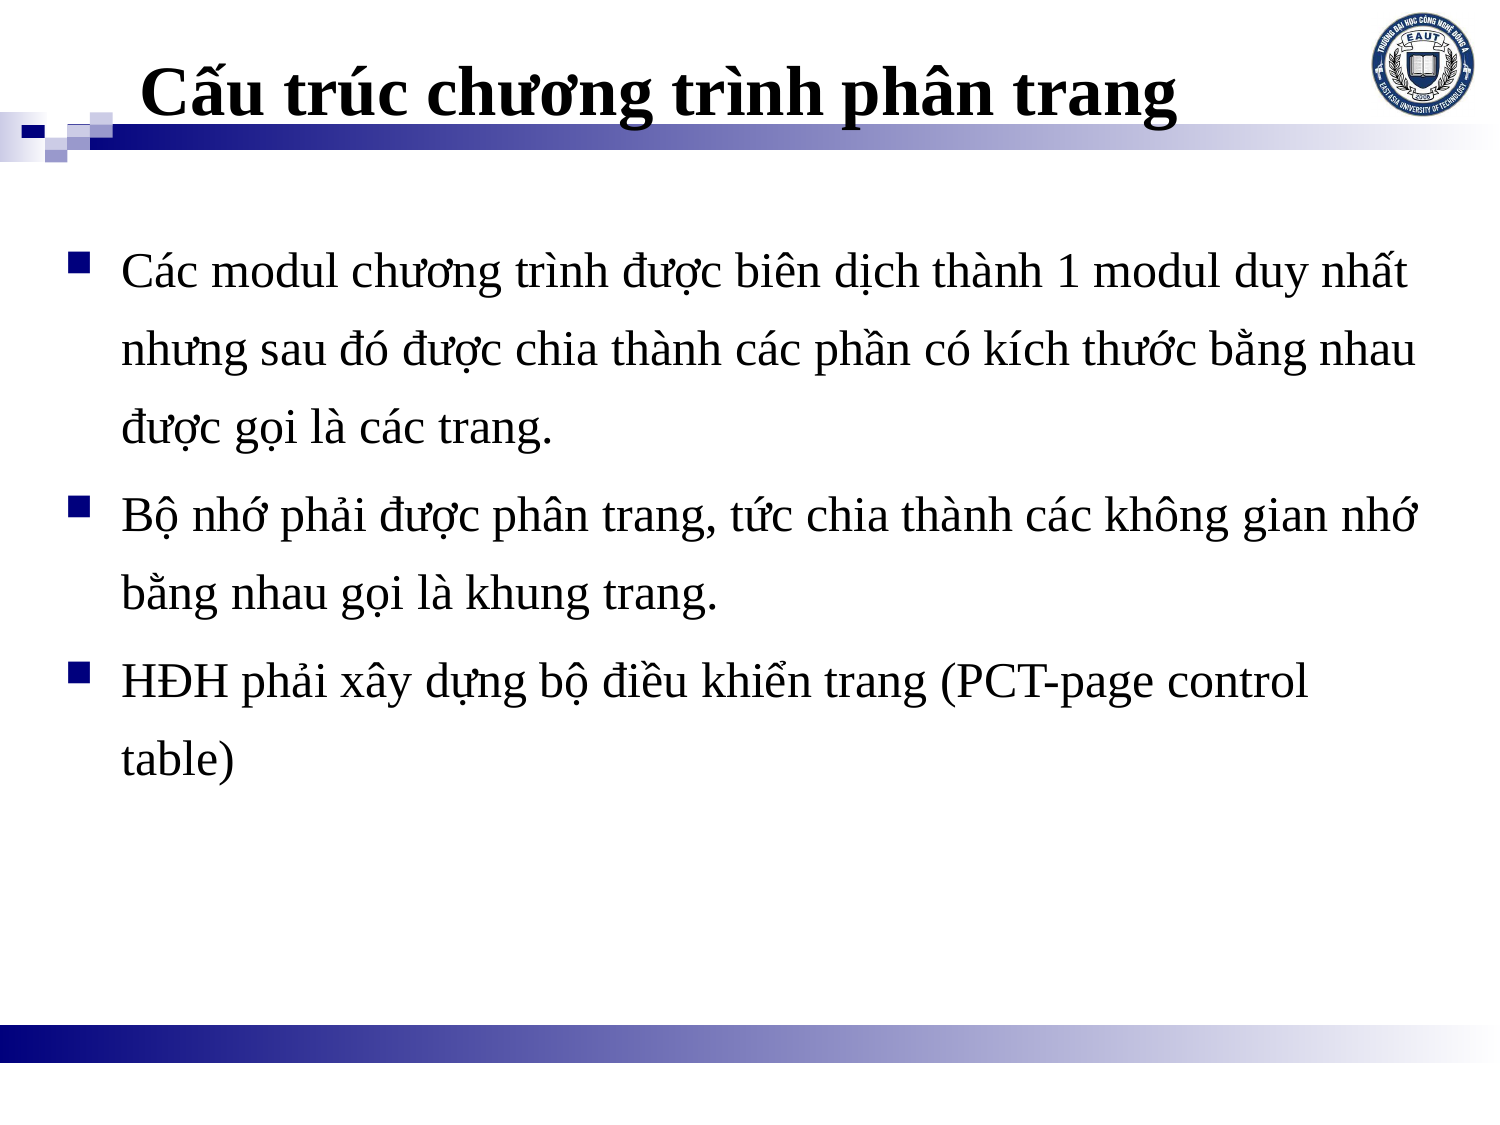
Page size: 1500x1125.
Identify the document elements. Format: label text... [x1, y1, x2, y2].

list Các modul chương trình được biên dịch thành 1 modul duy nhất nhưng sau đó được chia thành các phần có kích thước bằng nhau được gọi là các trang. Bộ nhớ phải được phân trang, tức chia thành các không gian nhớ bằng nhau gọi là khung trang. HĐH phải xây dựng bộ điều khiển trang (PCT-page control table) [50, 212, 1450, 1005]
title Cấu trúc chương trình phân trang [125, 37, 1475, 163]
